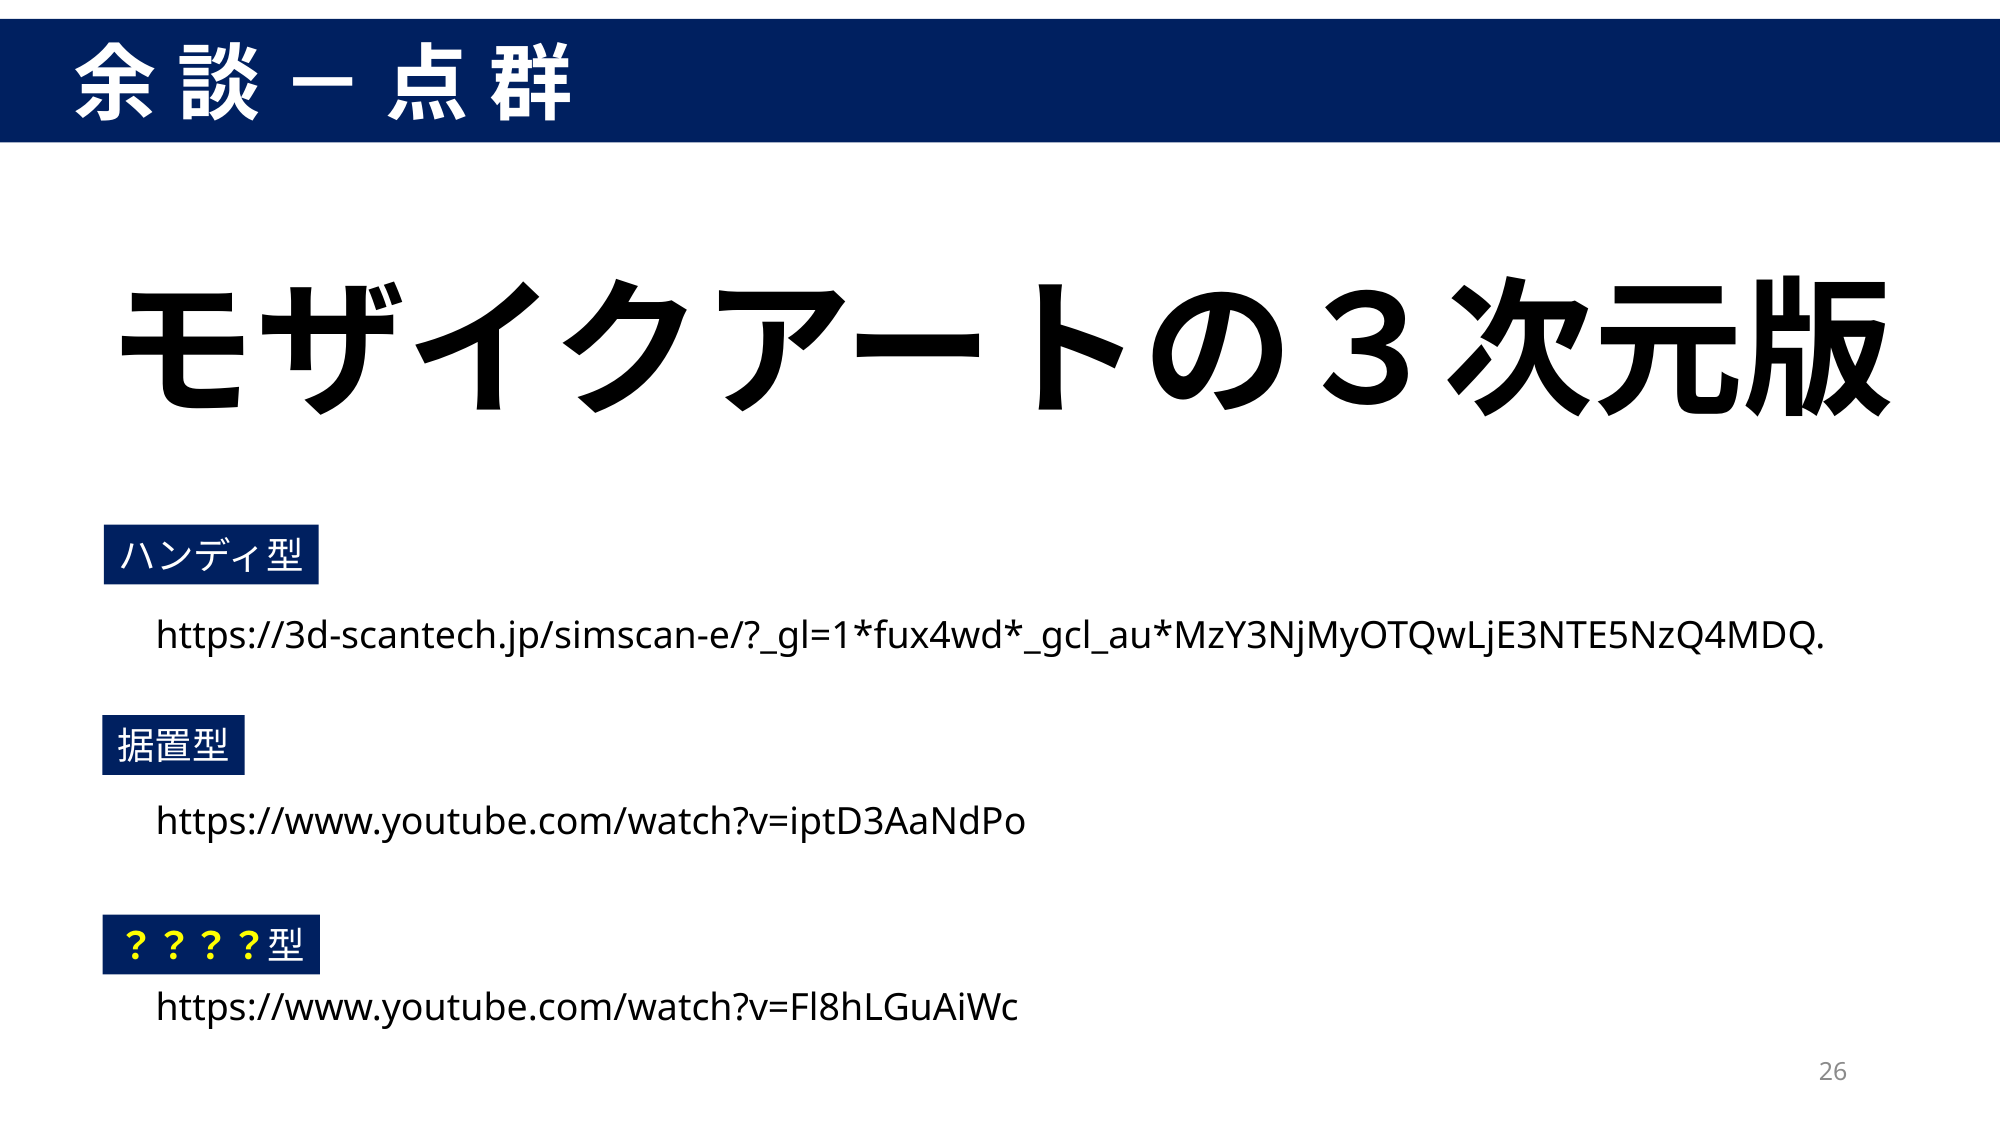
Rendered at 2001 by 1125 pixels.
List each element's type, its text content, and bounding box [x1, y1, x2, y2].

text_box https://www.youtube.com/watch?v=iptD3AaNdPo [140, 789, 1142, 850]
text_box 据置型 [102, 715, 245, 775]
text_box モザイクアートの３次元版 [76, 236, 1924, 464]
slide_number 26 [1412, 1042, 1863, 1103]
text_box https://www.youtube.com/watch?v=Fl8hLGuAiWc [140, 975, 1142, 1035]
text_box https://3d-scantech.jp/simscan-e/?_gl=1*fux4wd*_gcl_au*MzY3NjMyOTQwLjE3NTE5NzQ4MDQ. [140, 604, 1942, 664]
text_box ハンディ型 [103, 524, 319, 585]
text_box ？？？？型 [102, 914, 320, 975]
text_box 余談－点群 [0, 18, 2000, 143]
